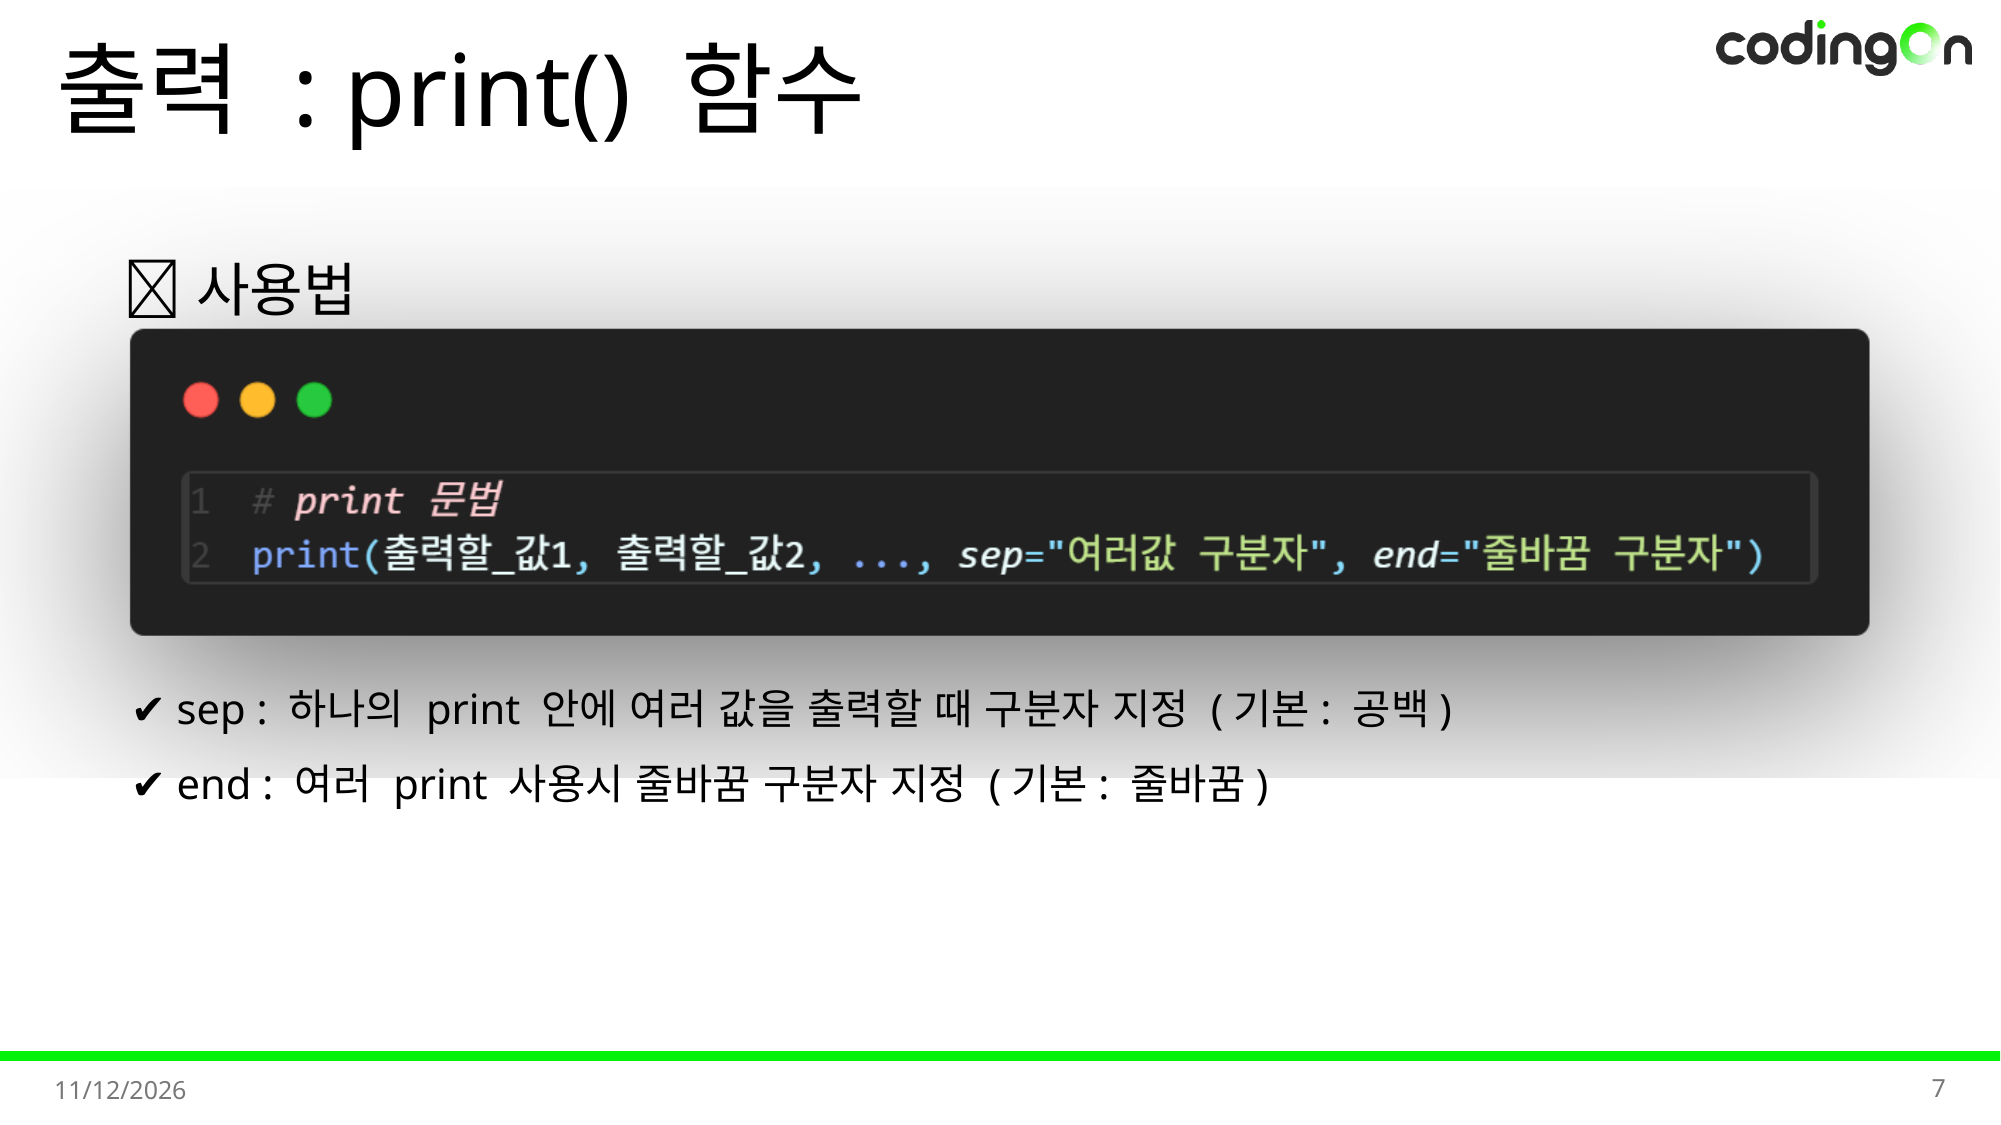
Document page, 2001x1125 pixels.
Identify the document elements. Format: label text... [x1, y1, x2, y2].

text_box ✔️ sep : 하나의 print 안에 여러 값을 출력할 때 구분자 지정 (기본: 공백) ✔️ end : 여러 print 사용시 줄바꿈 구분자 지정 (기본: 줄바꿈) [41, 778, 1573, 816]
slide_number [39, 1061, 490, 1122]
picture [0, 187, 2000, 778]
title 출력 : print() 함수 [41, 0, 1767, 187]
picture [1767, 20, 1972, 76]
slide_number 7 [1510, 1059, 1961, 1120]
